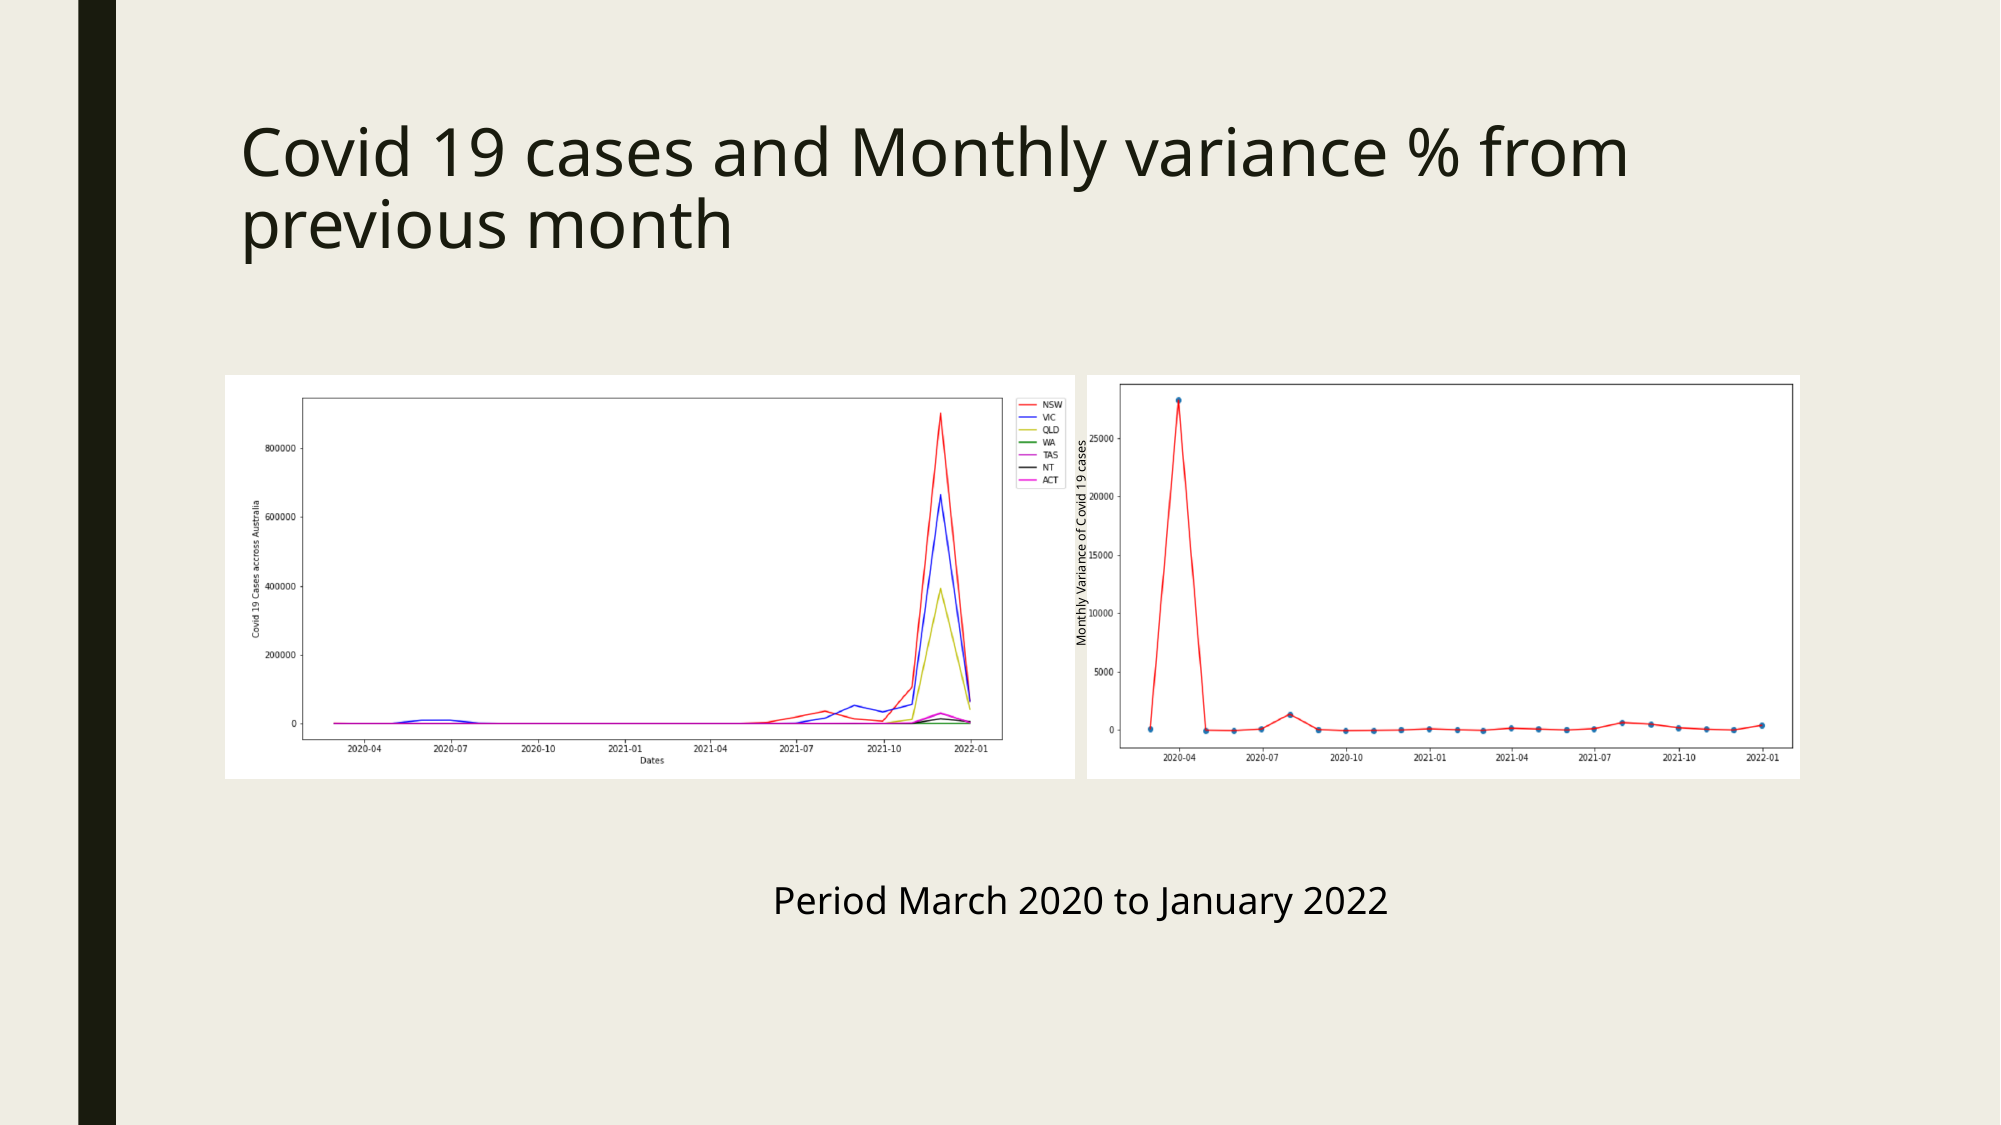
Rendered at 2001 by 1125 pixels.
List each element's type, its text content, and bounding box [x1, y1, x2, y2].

text_box Period March 2020 to January 2022 [758, 869, 1405, 930]
title Covid 19 cases and Monthly variance % from previous month [225, 112, 1800, 357]
text_box Monthly Variance of Covid 19 cases [1075, 409, 1087, 662]
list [1087, 375, 1800, 779]
picture [224, 375, 1075, 779]
